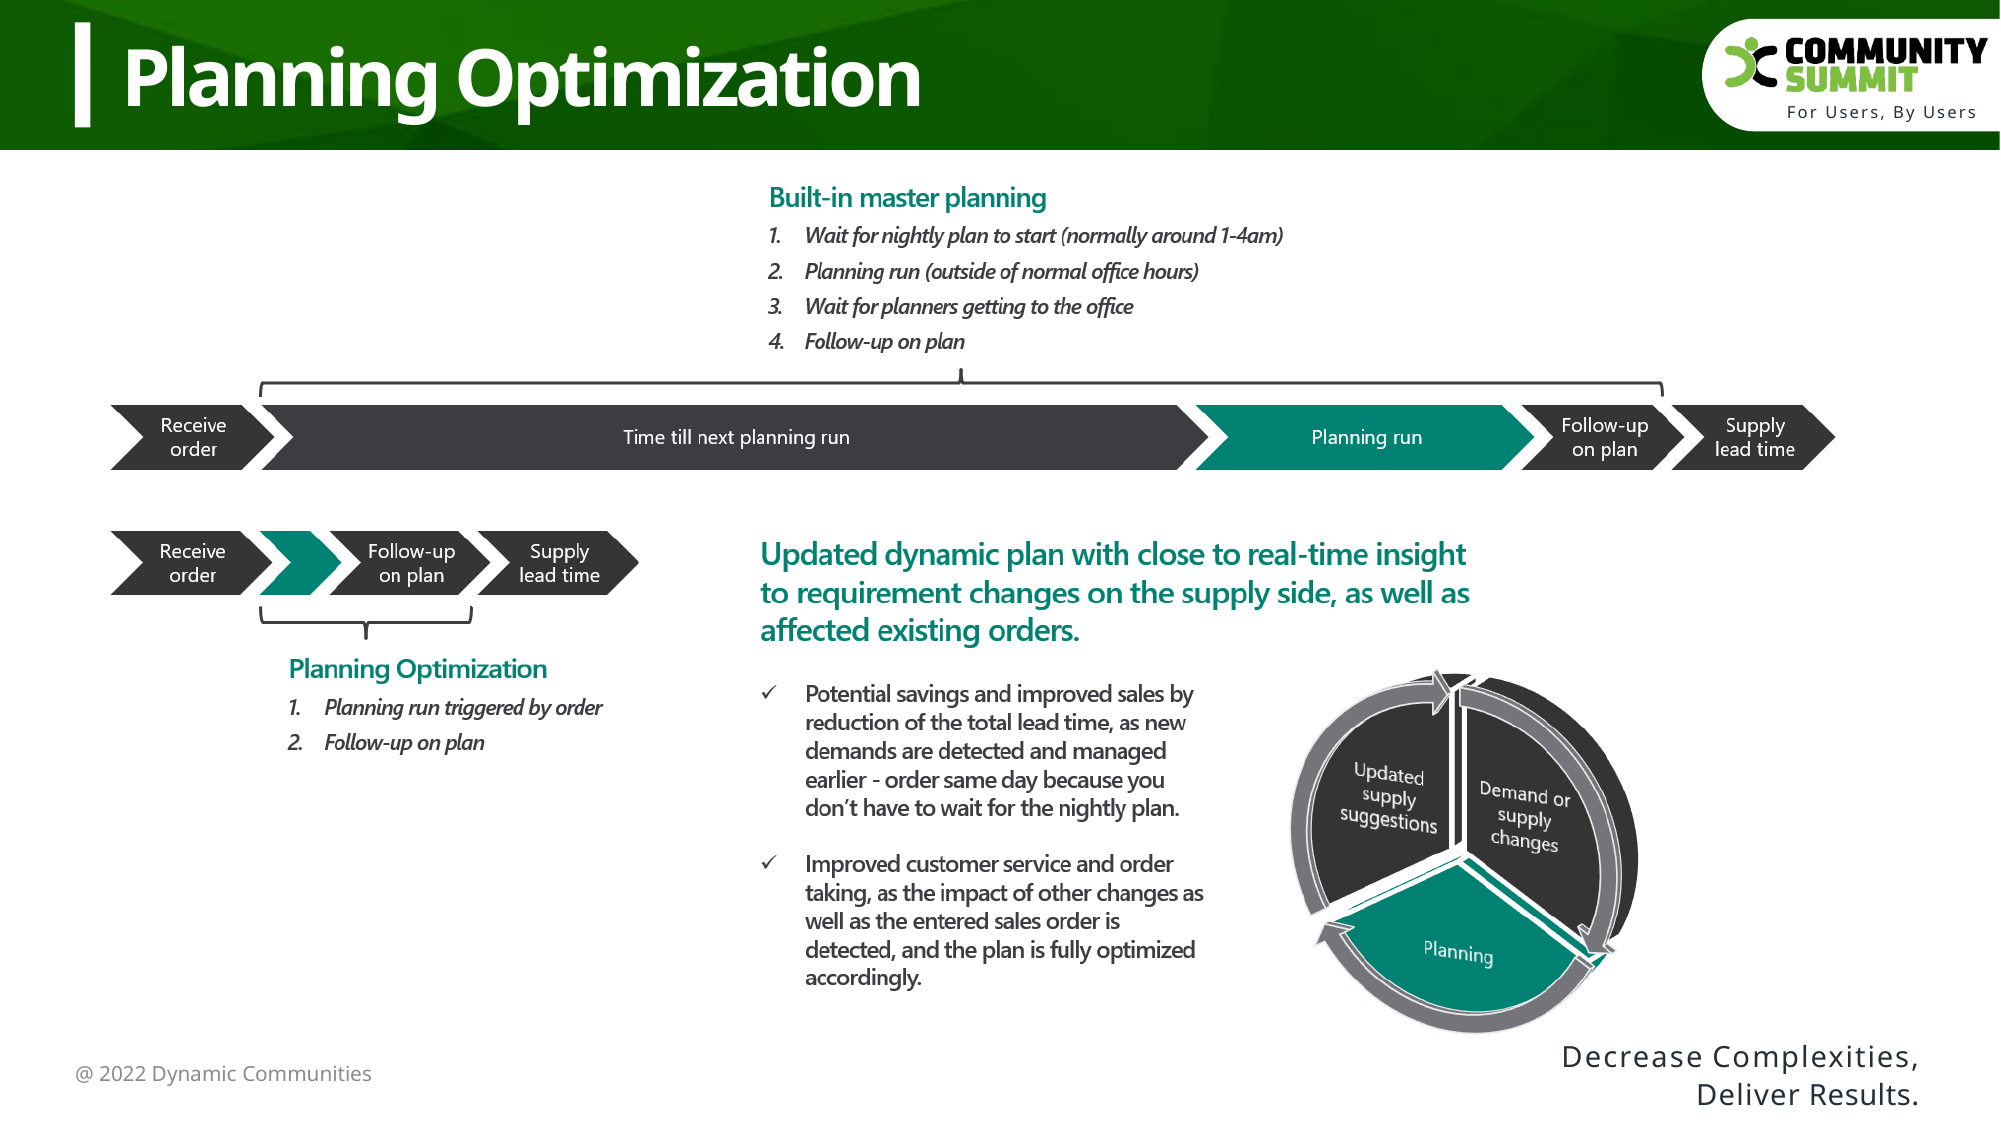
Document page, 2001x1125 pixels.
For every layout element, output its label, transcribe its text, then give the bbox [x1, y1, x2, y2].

picture [0, 0, 2000, 150]
picture [1725, 37, 1988, 92]
picture [94, 161, 1849, 1042]
list Planning Optimization [121, 26, 1558, 124]
